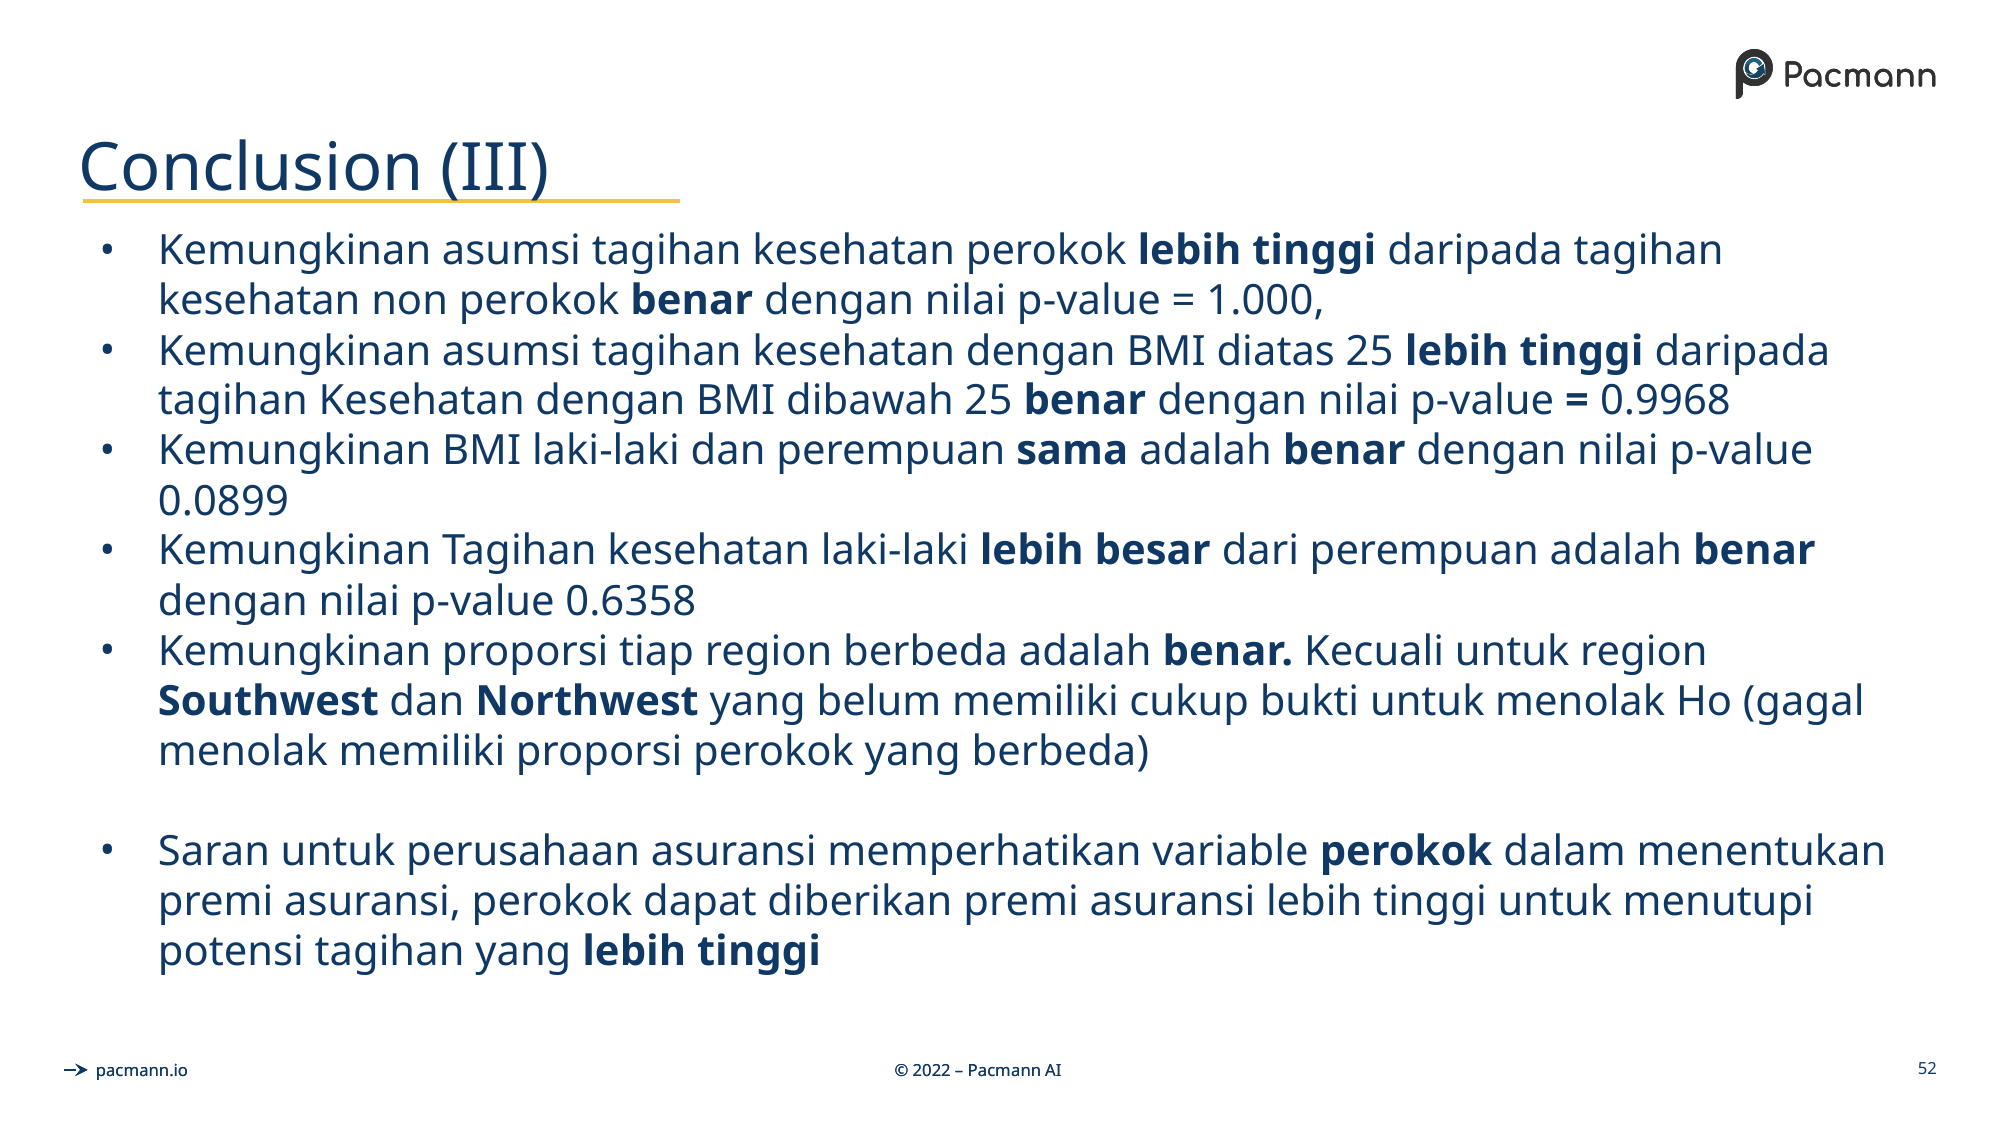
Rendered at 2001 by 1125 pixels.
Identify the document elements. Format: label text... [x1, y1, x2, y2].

title Conclusion (III) [63, 59, 1935, 278]
text_box Kemungkinan asumsi tagihan kesehatan perokok lebih tinggi daripada tagihan kesehatan non perokok benar dengan nilai p-value = 1.000, Kemungkinan asumsi tagihan kesehatan dengan BMI diatas 25 lebih tinggi daripada tagihan Kesehatan dengan BMI dibawah 25 benar dengan nilai p-value = 0.9968 Kemungkinan BMI laki-laki dan perempuan sama adalah benar dengan nilai p-value 0.0899 Kemungkinan Tagihan kesehatan laki-laki lebih besar dari perempuan adalah benar dengan nilai p-value 0.6358 Kemungkinan proporsi tiap region berbeda adalah benar. Kecuali untuk region Southwest dan Northwest yang belum memiliki cukup bukti untuk menolak Ho (gagal menolak memiliki proporsi perokok yang berbeda) Saran untuk perusahaan asuransi memperhatikan variable perokok dalam menentukan premi asuransi, perokok dapat diberikan premi asuransi lebih tinggi untuk menutupi potensi tagihan yang lebih tinggi [67, 215, 1937, 982]
picture [1707, 36, 1966, 112]
